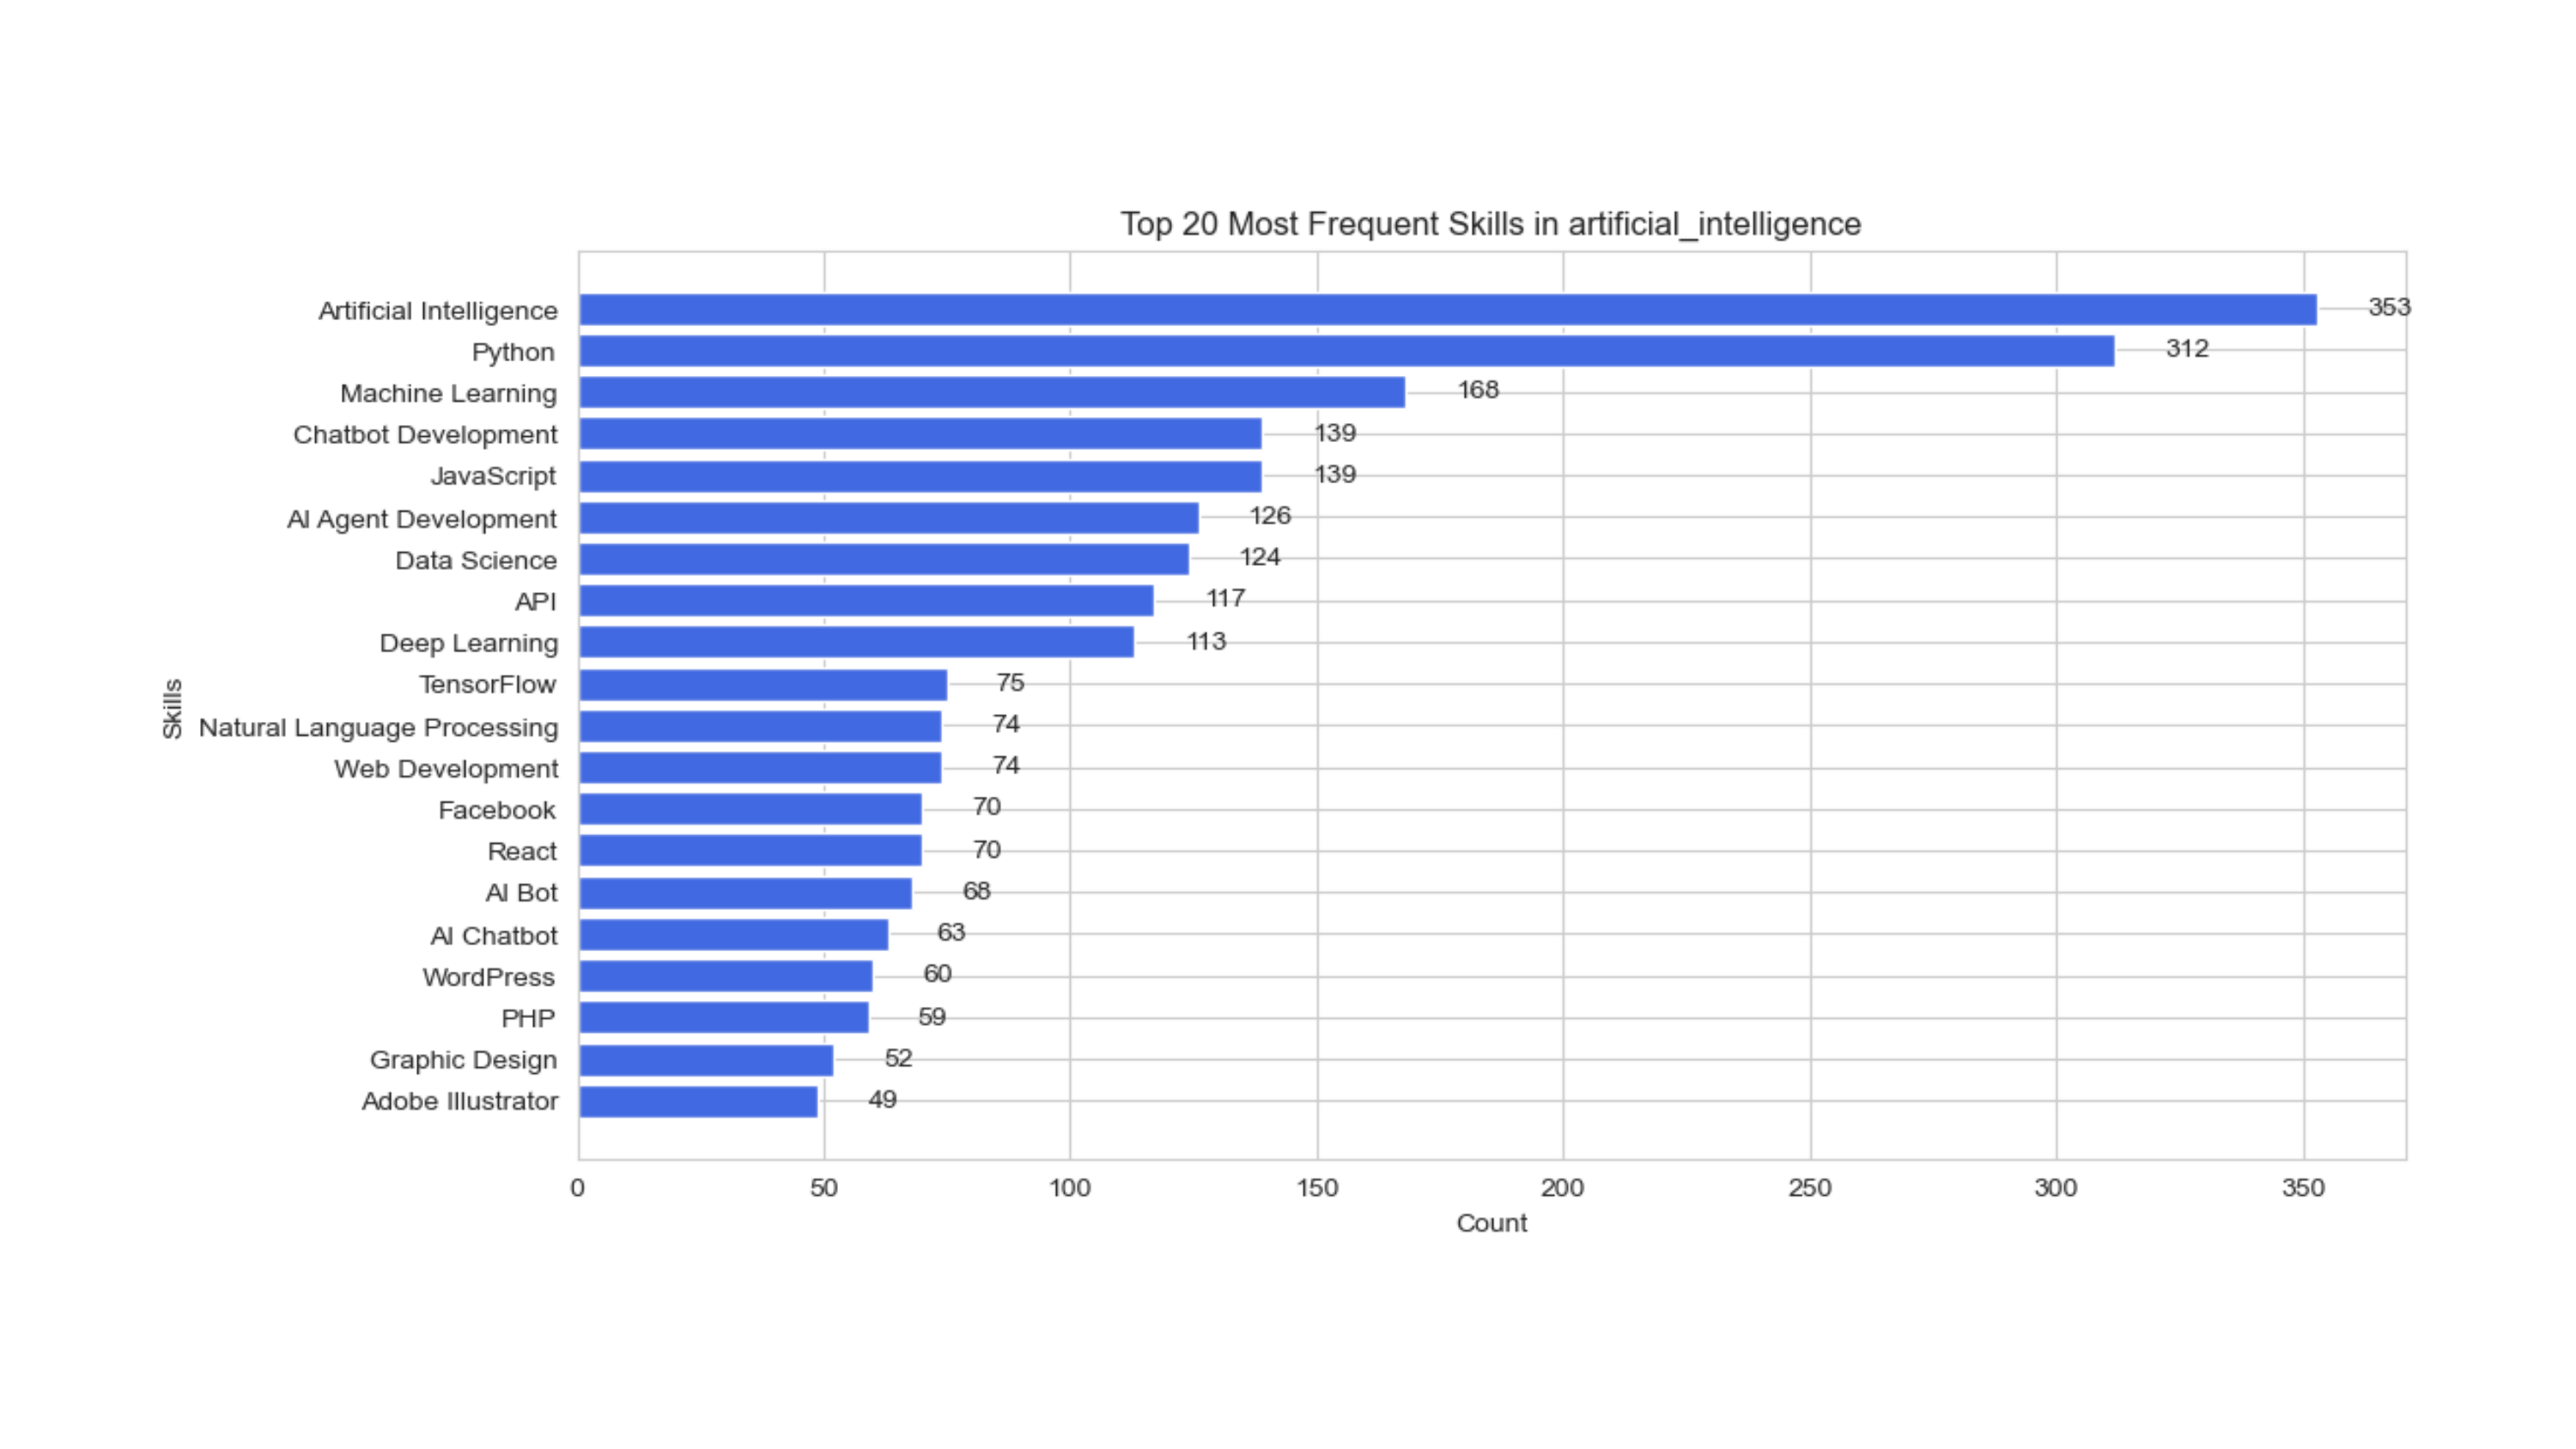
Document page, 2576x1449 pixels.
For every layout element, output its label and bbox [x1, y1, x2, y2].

text_box [144, 192, 2432, 1256]
